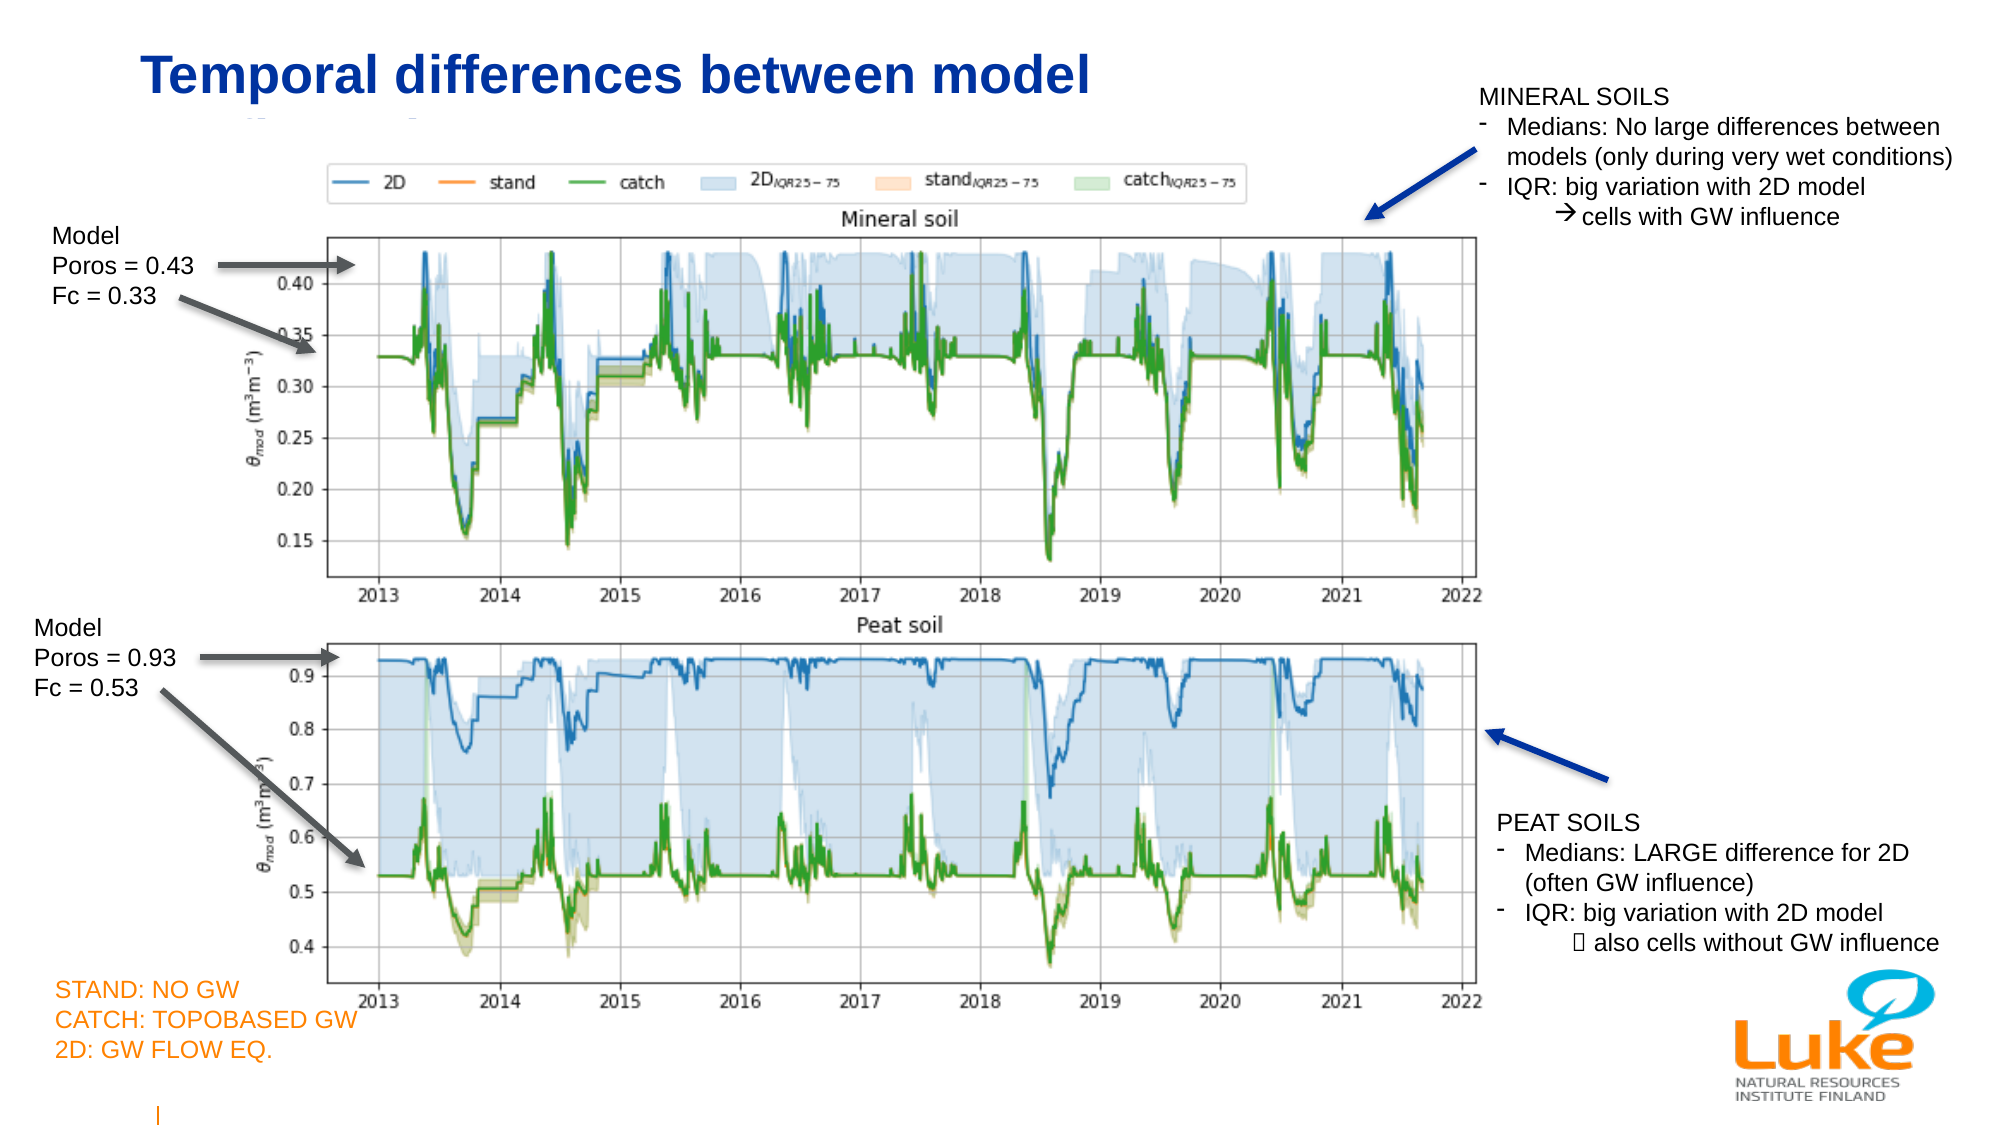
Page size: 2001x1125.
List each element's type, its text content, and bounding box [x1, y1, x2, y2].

text_box Model Poros = 0.43 Fc = 0.33 [37, 211, 137, 317]
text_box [179, 297, 317, 353]
text_box MINERAL SOILS Medians: No large differences between models (only during very wet conditions) IQR: big variation with 2D model cells with GW influence [1464, 73, 1980, 238]
picture [1713, 964, 1950, 1118]
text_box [161, 689, 366, 869]
text_box STAND: NO GW CATCH: TOPOBASED GW 2D: GW FLOW EQ. [40, 966, 137, 1071]
text_box Model Poros = 0.93 Fc = 0.53 [19, 604, 137, 709]
text_box PEAT SOILS Medians: LARGE difference for 2D (often GW influence) IQR: big variation with 2D model  also cells without GW influence [1628, 799, 1980, 964]
text_box Temporal differences between model configurations [125, 32, 1458, 134]
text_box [1363, 148, 1477, 221]
picture [142, 118, 1623, 1106]
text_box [1483, 729, 1609, 781]
